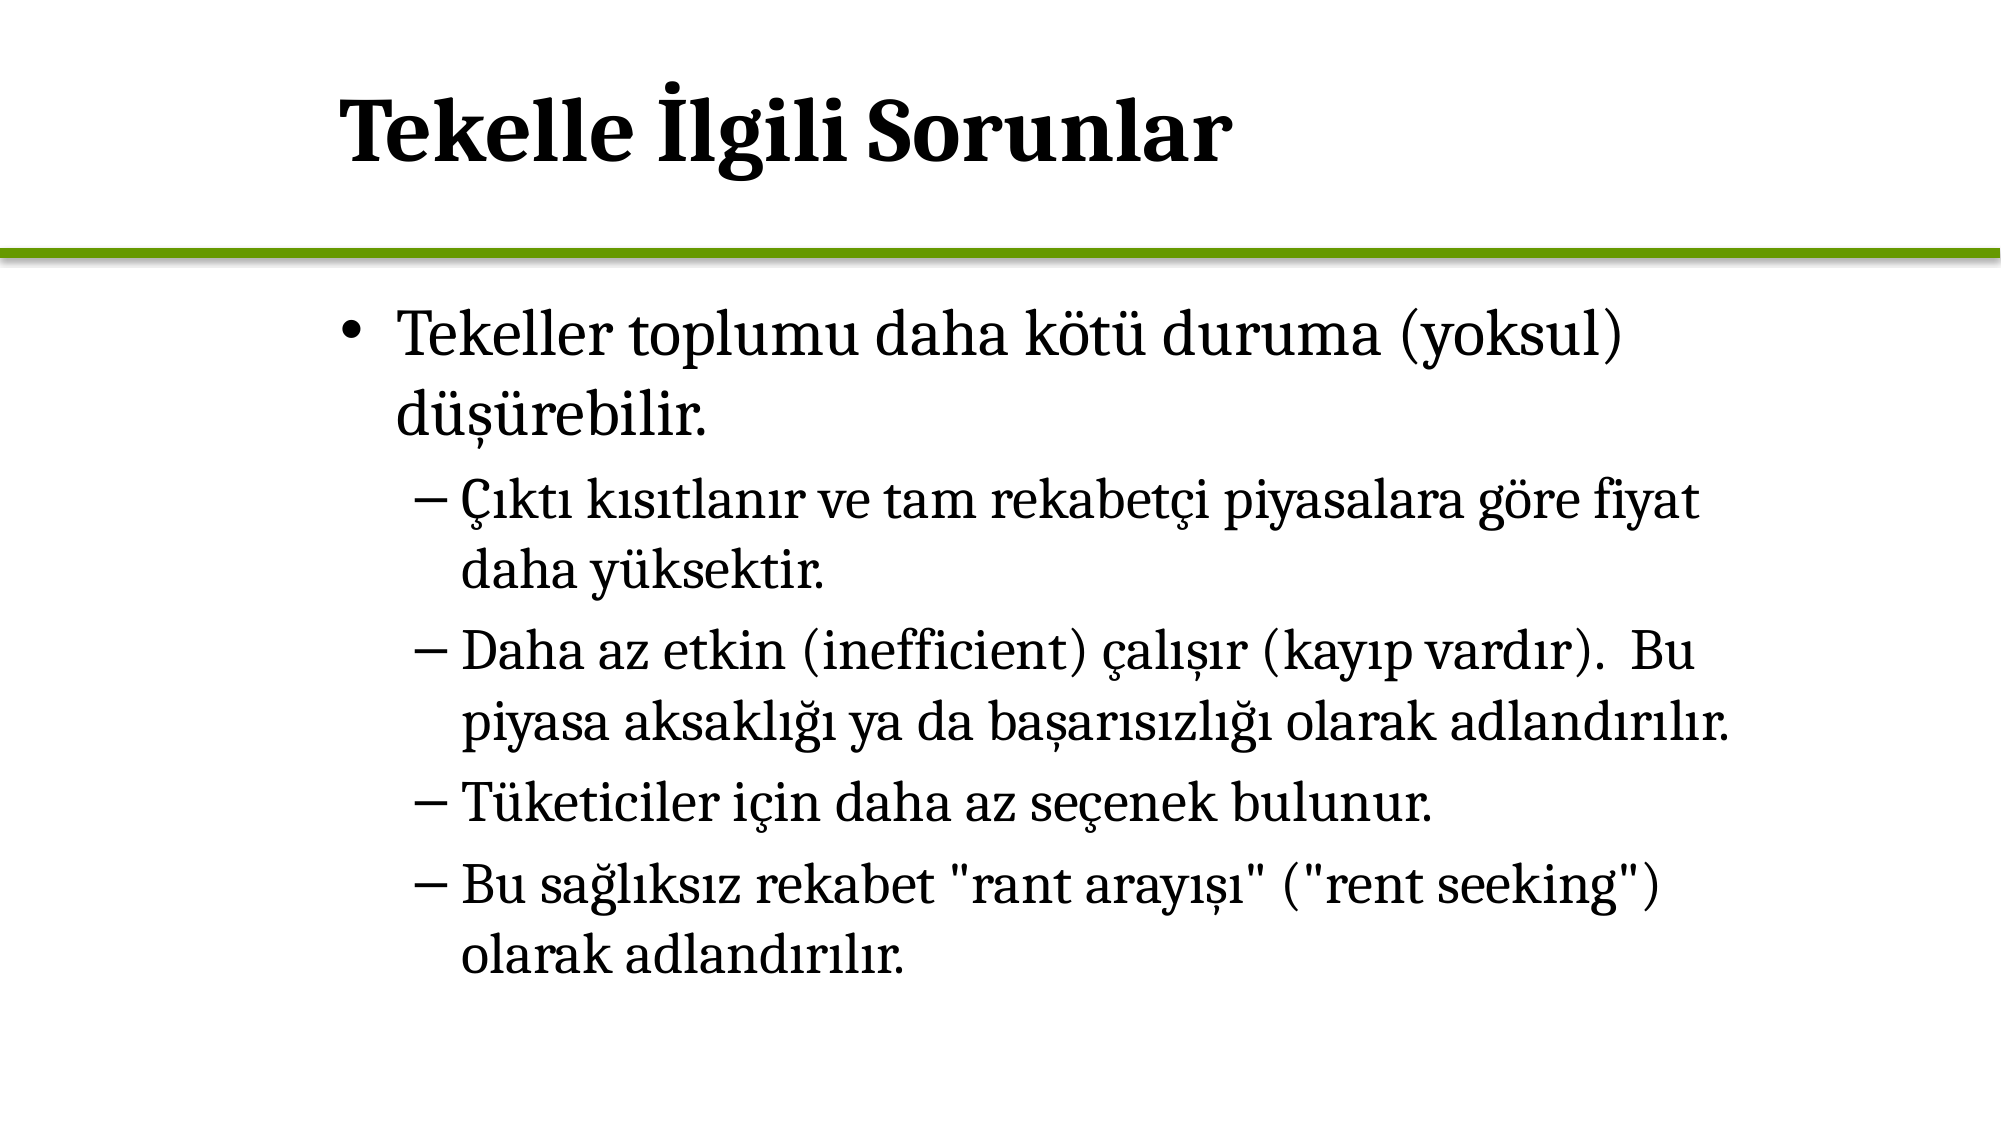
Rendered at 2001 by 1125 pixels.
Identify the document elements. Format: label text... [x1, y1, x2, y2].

title Tekelle İlgili Sorunlar [324, 0, 1675, 251]
list Tekeller toplumu daha kötü duruma (yoksul) düşürebilir. Çıktı kısıtlanır ve tam rekabetçi piyasalara göre fiyat daha yüksektir. Daha az etkin (inefficient) çalışır (kayıp vardır). Bu piyasa aksaklığı ya da başarısızlığı olarak adlandırılır. Tüketiciler için daha az seçenek bulunur. Bu sağlıksız rekabet "rant arayışı" ("rent seeking") olarak adlandırılır. [324, 280, 1830, 1085]
